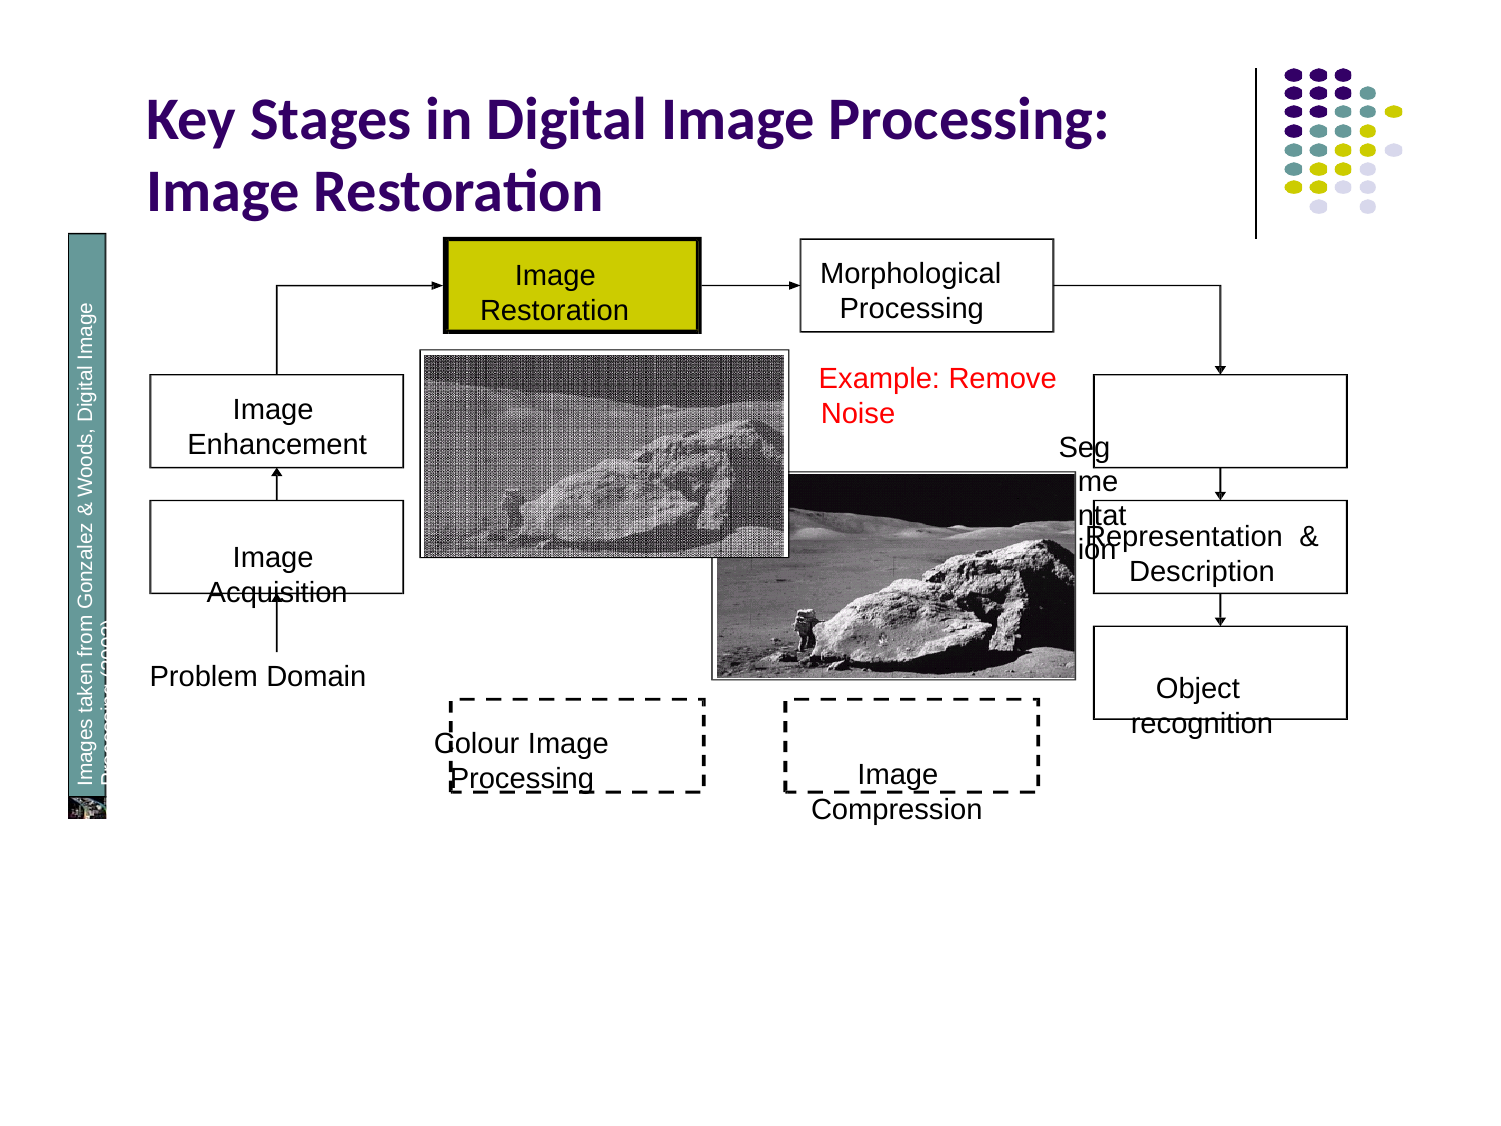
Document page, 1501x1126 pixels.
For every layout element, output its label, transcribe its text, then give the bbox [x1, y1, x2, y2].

picture [1309, 199, 1328, 214]
picture [1284, 143, 1303, 157]
text_box [68, 232, 107, 798]
picture [1284, 180, 1303, 194]
text_box [685, 790, 701, 794]
text_box [271, 593, 283, 653]
text_box [794, 697, 809, 701]
text_box [69, 235, 104, 796]
picture [1309, 68, 1328, 82]
picture [1359, 180, 1376, 194]
picture [1284, 105, 1303, 118]
text_box [783, 740, 788, 753]
text_box [384, 499, 405, 595]
picture [1359, 143, 1376, 157]
text_box [149, 499, 169, 595]
picture [1359, 124, 1376, 138]
text_box [783, 721, 788, 733]
picture [1309, 105, 1328, 118]
picture [1309, 162, 1328, 176]
picture [1284, 124, 1303, 138]
text_box [783, 701, 788, 713]
title Key Stages in Digital Image Processing: Image Restoration [118, 77, 1246, 267]
text_box Problem Domain Colour Image Processing [147, 655, 682, 795]
text_box [275, 281, 444, 375]
picture [1334, 68, 1352, 82]
picture [1309, 86, 1328, 100]
text_box [711, 559, 1077, 681]
text_box [701, 754, 706, 767]
text_box Images taken from Gonzalez & Woods, Digital Image Processing (2002) [72, 242, 119, 788]
text_box [271, 467, 283, 501]
picture [1284, 162, 1303, 176]
text_box [421, 351, 788, 557]
picture [1384, 105, 1403, 118]
text_box [149, 374, 405, 469]
picture [1309, 143, 1328, 157]
picture [1284, 86, 1303, 100]
picture [1334, 124, 1352, 138]
text_box [799, 238, 1055, 333]
picture [1359, 199, 1376, 214]
text_box [1328, 499, 1348, 595]
picture [1359, 162, 1376, 176]
text_box [68, 798, 107, 819]
text_box [1328, 374, 1348, 469]
text_box [1332, 625, 1348, 720]
text_box [783, 780, 797, 794]
text_box [701, 774, 706, 787]
picture [1334, 143, 1352, 157]
picture [1284, 68, 1303, 82]
text_box Image Enhancement Image Acquisition [169, 388, 384, 608]
text_box [783, 760, 788, 773]
text_box [701, 714, 706, 727]
picture [1359, 105, 1376, 118]
text_box Image Restoration [445, 239, 699, 327]
text_box [717, 474, 1074, 678]
text_box [442, 236, 702, 334]
picture [1334, 86, 1352, 100]
text_box [701, 734, 706, 747]
picture [1334, 162, 1352, 176]
text_box Representation & Description Object recognition Image Compression [809, 515, 1332, 826]
picture [1384, 143, 1403, 157]
picture [1334, 180, 1352, 194]
text_box [701, 281, 801, 290]
picture [1309, 180, 1328, 194]
picture [1359, 86, 1376, 100]
picture [1334, 105, 1352, 118]
text_box Morphological Processing Example: Remove Noise Segmentation [818, 252, 1328, 566]
picture [1309, 124, 1328, 138]
text_box [698, 697, 706, 707]
